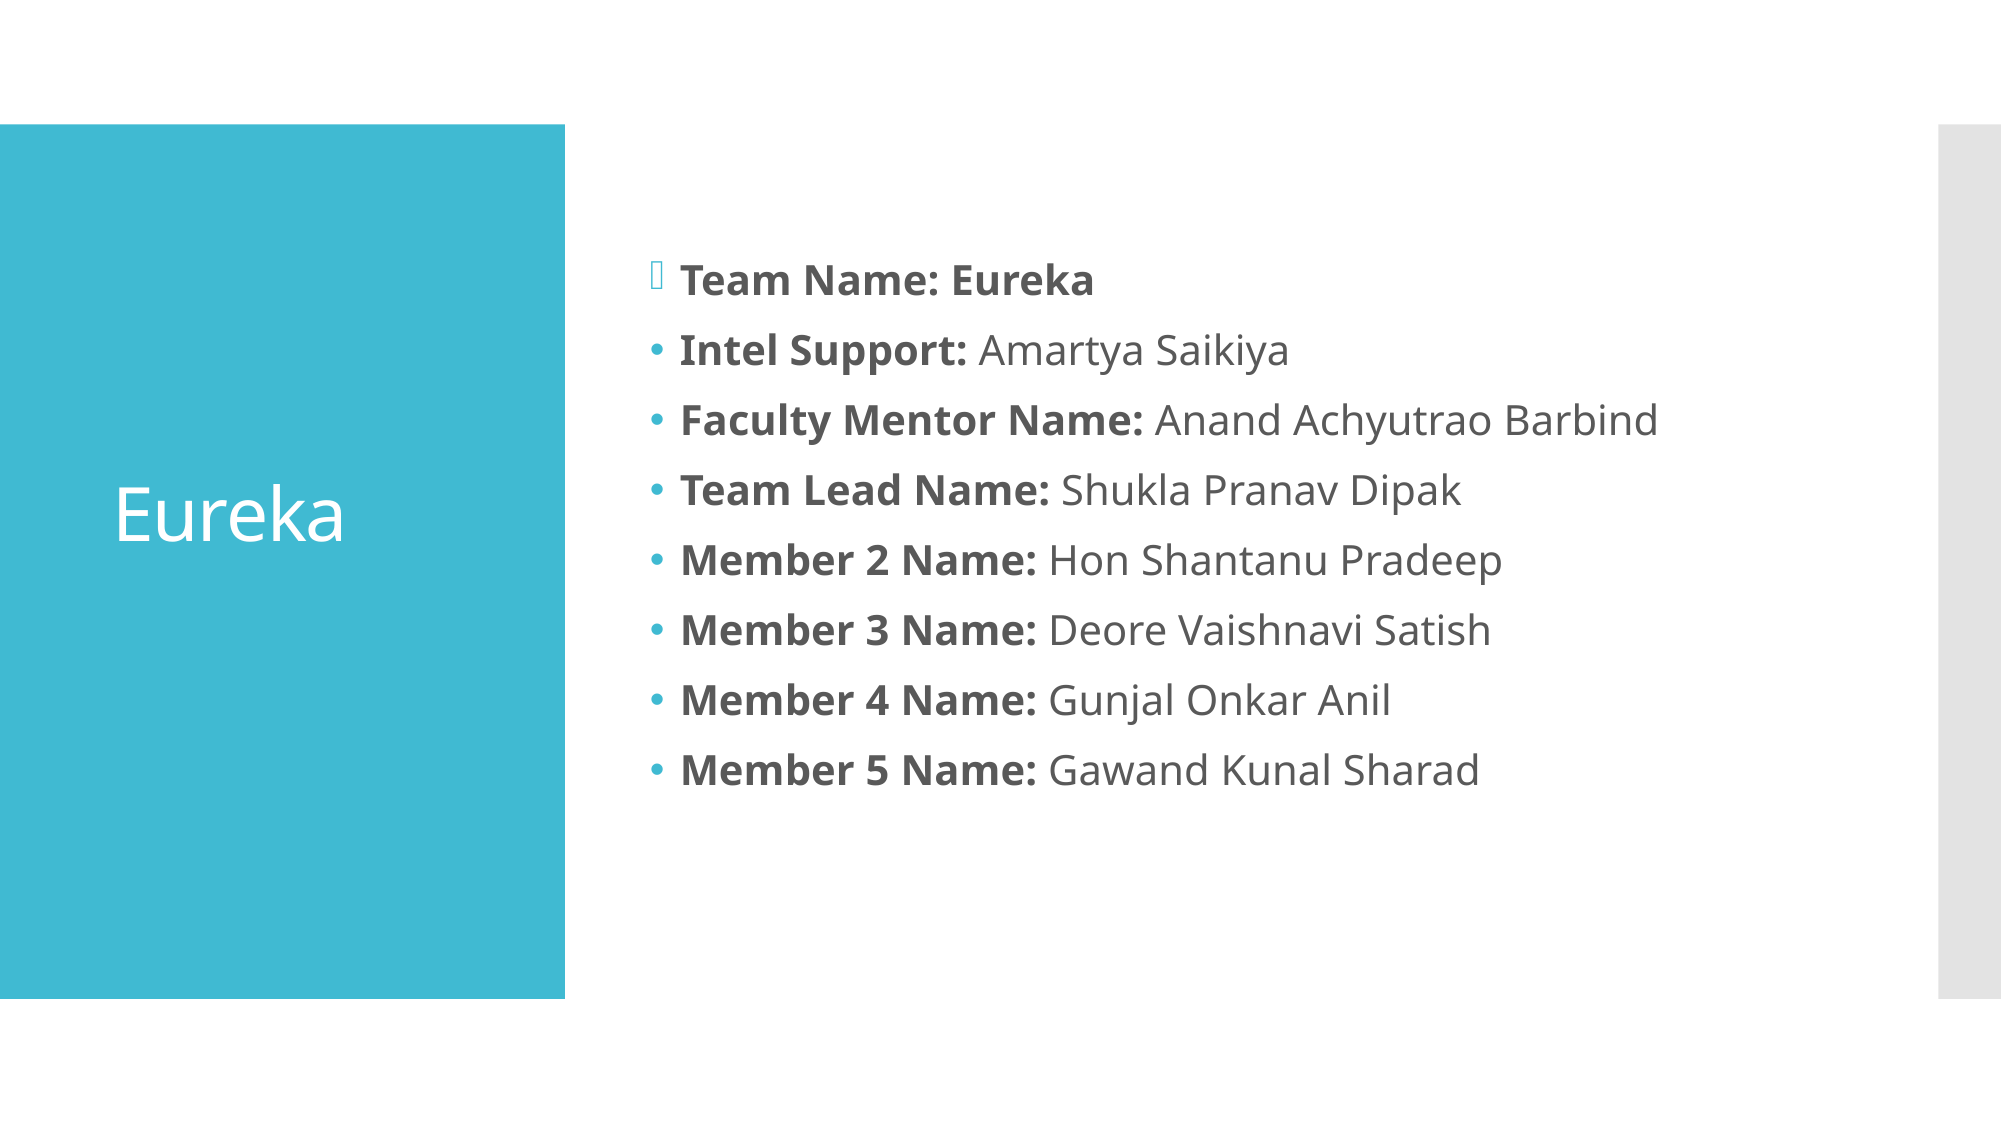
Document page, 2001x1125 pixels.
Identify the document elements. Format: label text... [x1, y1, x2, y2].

list Team Name: Eureka Intel Support: Amartya Saikiya Faculty Mentor Name: Anand Achyutrao Barbind Team Lead Name: Shukla Pranav Dipak Member 2 Name: Hon Shantanu Pradeep Member 3 Name: Deore Vaishnavi Satish Member 4 Name: Gunjal Onkar Anil Member 5 Name: Gawand Kunal Sharad [634, 141, 1835, 982]
title Eureka [41, 184, 525, 940]
